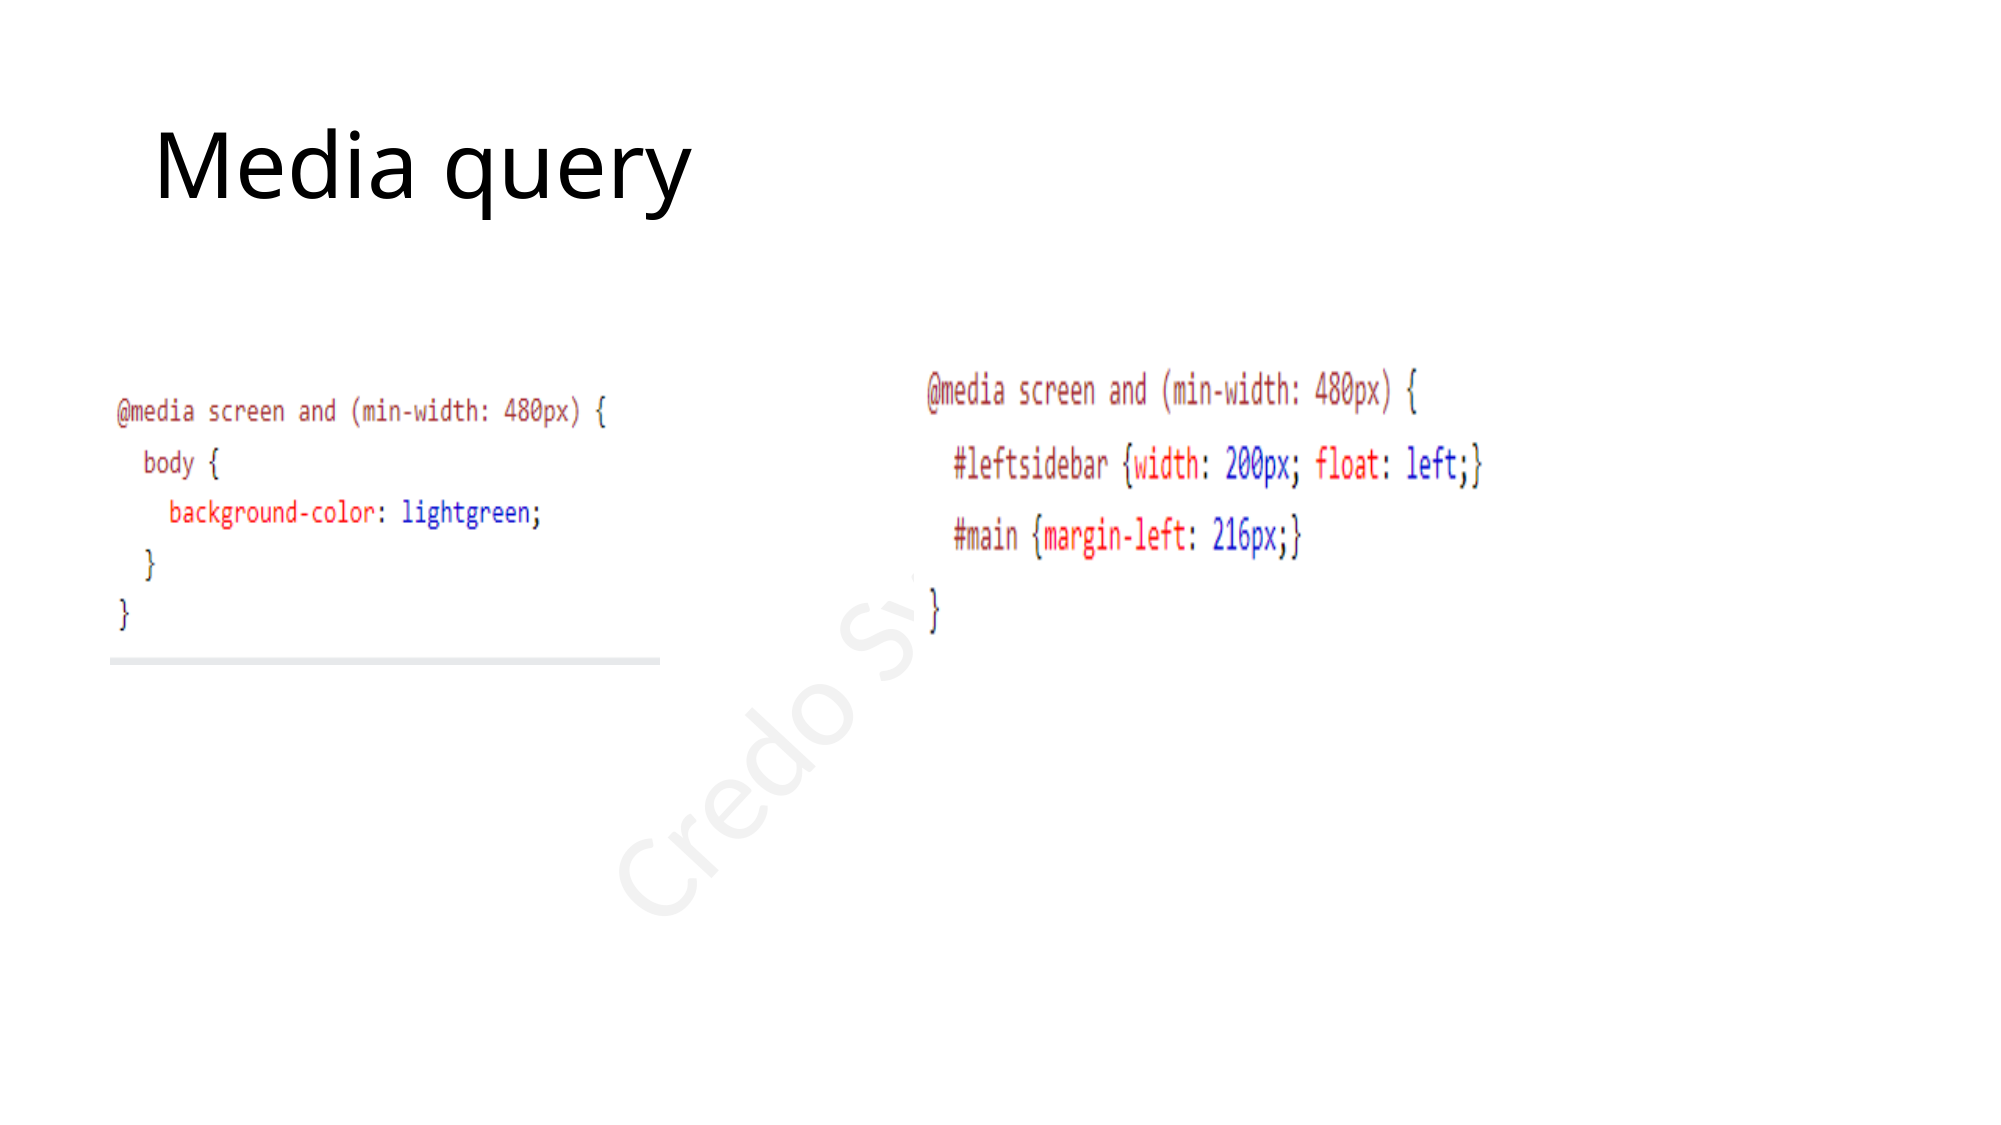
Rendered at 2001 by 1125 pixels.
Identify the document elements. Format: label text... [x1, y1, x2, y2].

picture [914, 344, 1515, 667]
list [109, 372, 660, 665]
title Media query [137, 59, 1863, 278]
